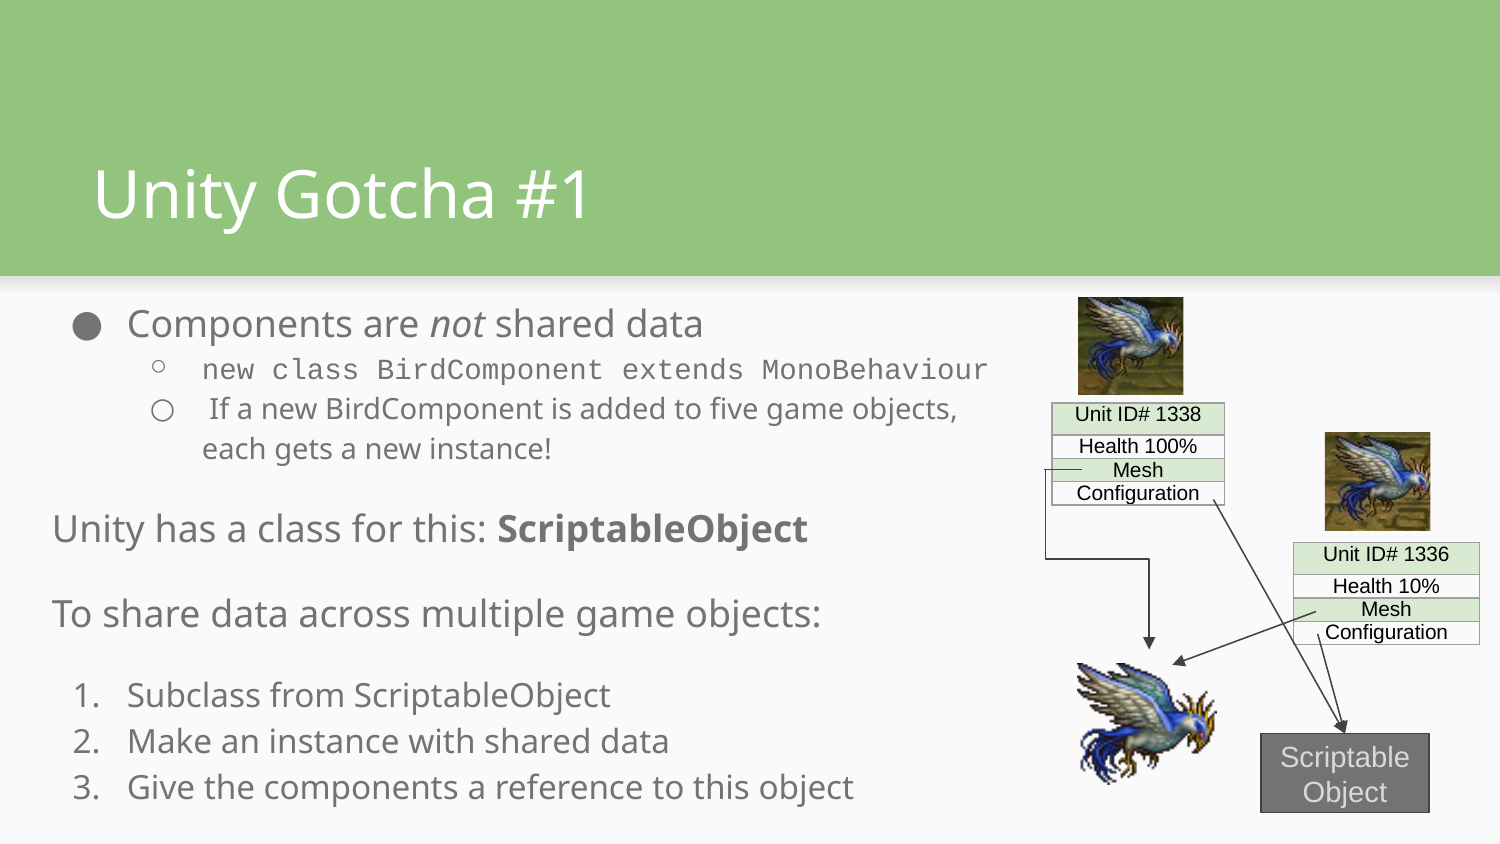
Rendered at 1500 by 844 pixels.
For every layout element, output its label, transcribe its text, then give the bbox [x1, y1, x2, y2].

picture [1324, 432, 1431, 531]
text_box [1172, 611, 1208, 661]
table_cell Mesh [1053, 459, 1224, 481]
table_cell Configuration [1351, 622, 1479, 644]
picture [1077, 296, 1184, 395]
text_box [1317, 633, 1346, 734]
table_cell Health 10% [1351, 575, 1479, 597]
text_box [1213, 499, 1346, 734]
picture [1077, 662, 1217, 785]
table_cell Configuration [1053, 482, 1224, 504]
table_header Unit ID# 1336 [1351, 543, 1479, 574]
table_cell Health 100% [1053, 436, 1224, 458]
list Components are not shared data new class BirdComponent extends MonoBehaviour If a new BirdComponent is added to five game objects, each gets a new instance! Unity has a class for this: ScriptableObject To share data across multiple game objects: Subclass from ScriptableObject Make an instance with shared data Give the components a reference to this object [36, 278, 1046, 754]
table_header Unit ID# 1338 [1053, 404, 1224, 434]
text_box Scriptable Object [1261, 733, 1429, 813]
title Unity Gotcha #1 [77, 121, 1427, 248]
table_cell Mesh [1351, 599, 1479, 621]
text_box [1006, 506, 1189, 612]
